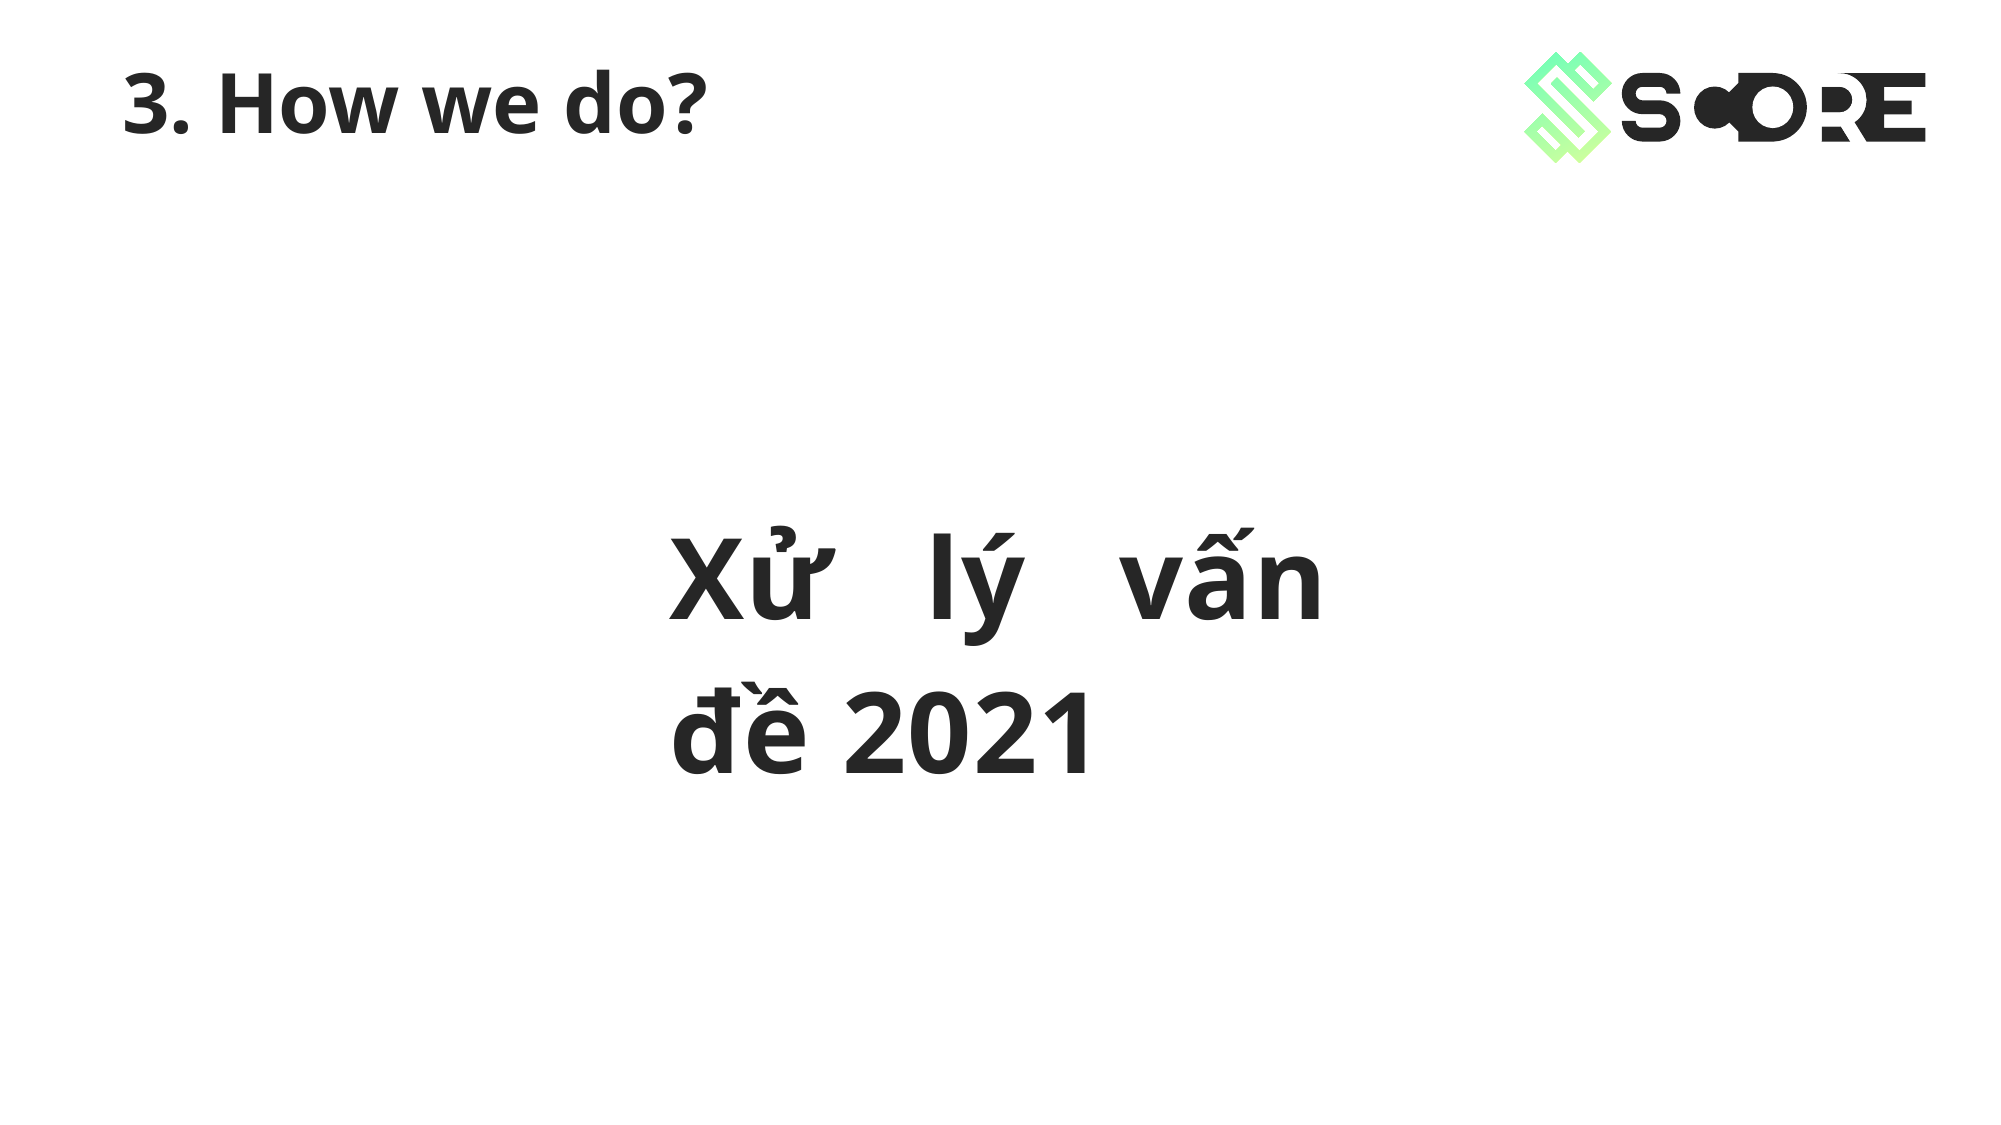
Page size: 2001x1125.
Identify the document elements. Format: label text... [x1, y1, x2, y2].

text_box [1806, 71, 1865, 143]
text_box [1522, 76, 1613, 165]
text_box [1523, 50, 1613, 139]
text_box [1823, 128, 1849, 143]
text_box [1751, 85, 1795, 130]
text_box [1620, 71, 1682, 143]
text_box [1729, 71, 1806, 143]
text_box [1693, 85, 1737, 130]
text_box [1823, 88, 1851, 111]
text_box 3. How we do? [107, 43, 723, 158]
text_box [1837, 72, 1927, 143]
text_box Xử lý vấn đề 2021 [654, 481, 1346, 804]
